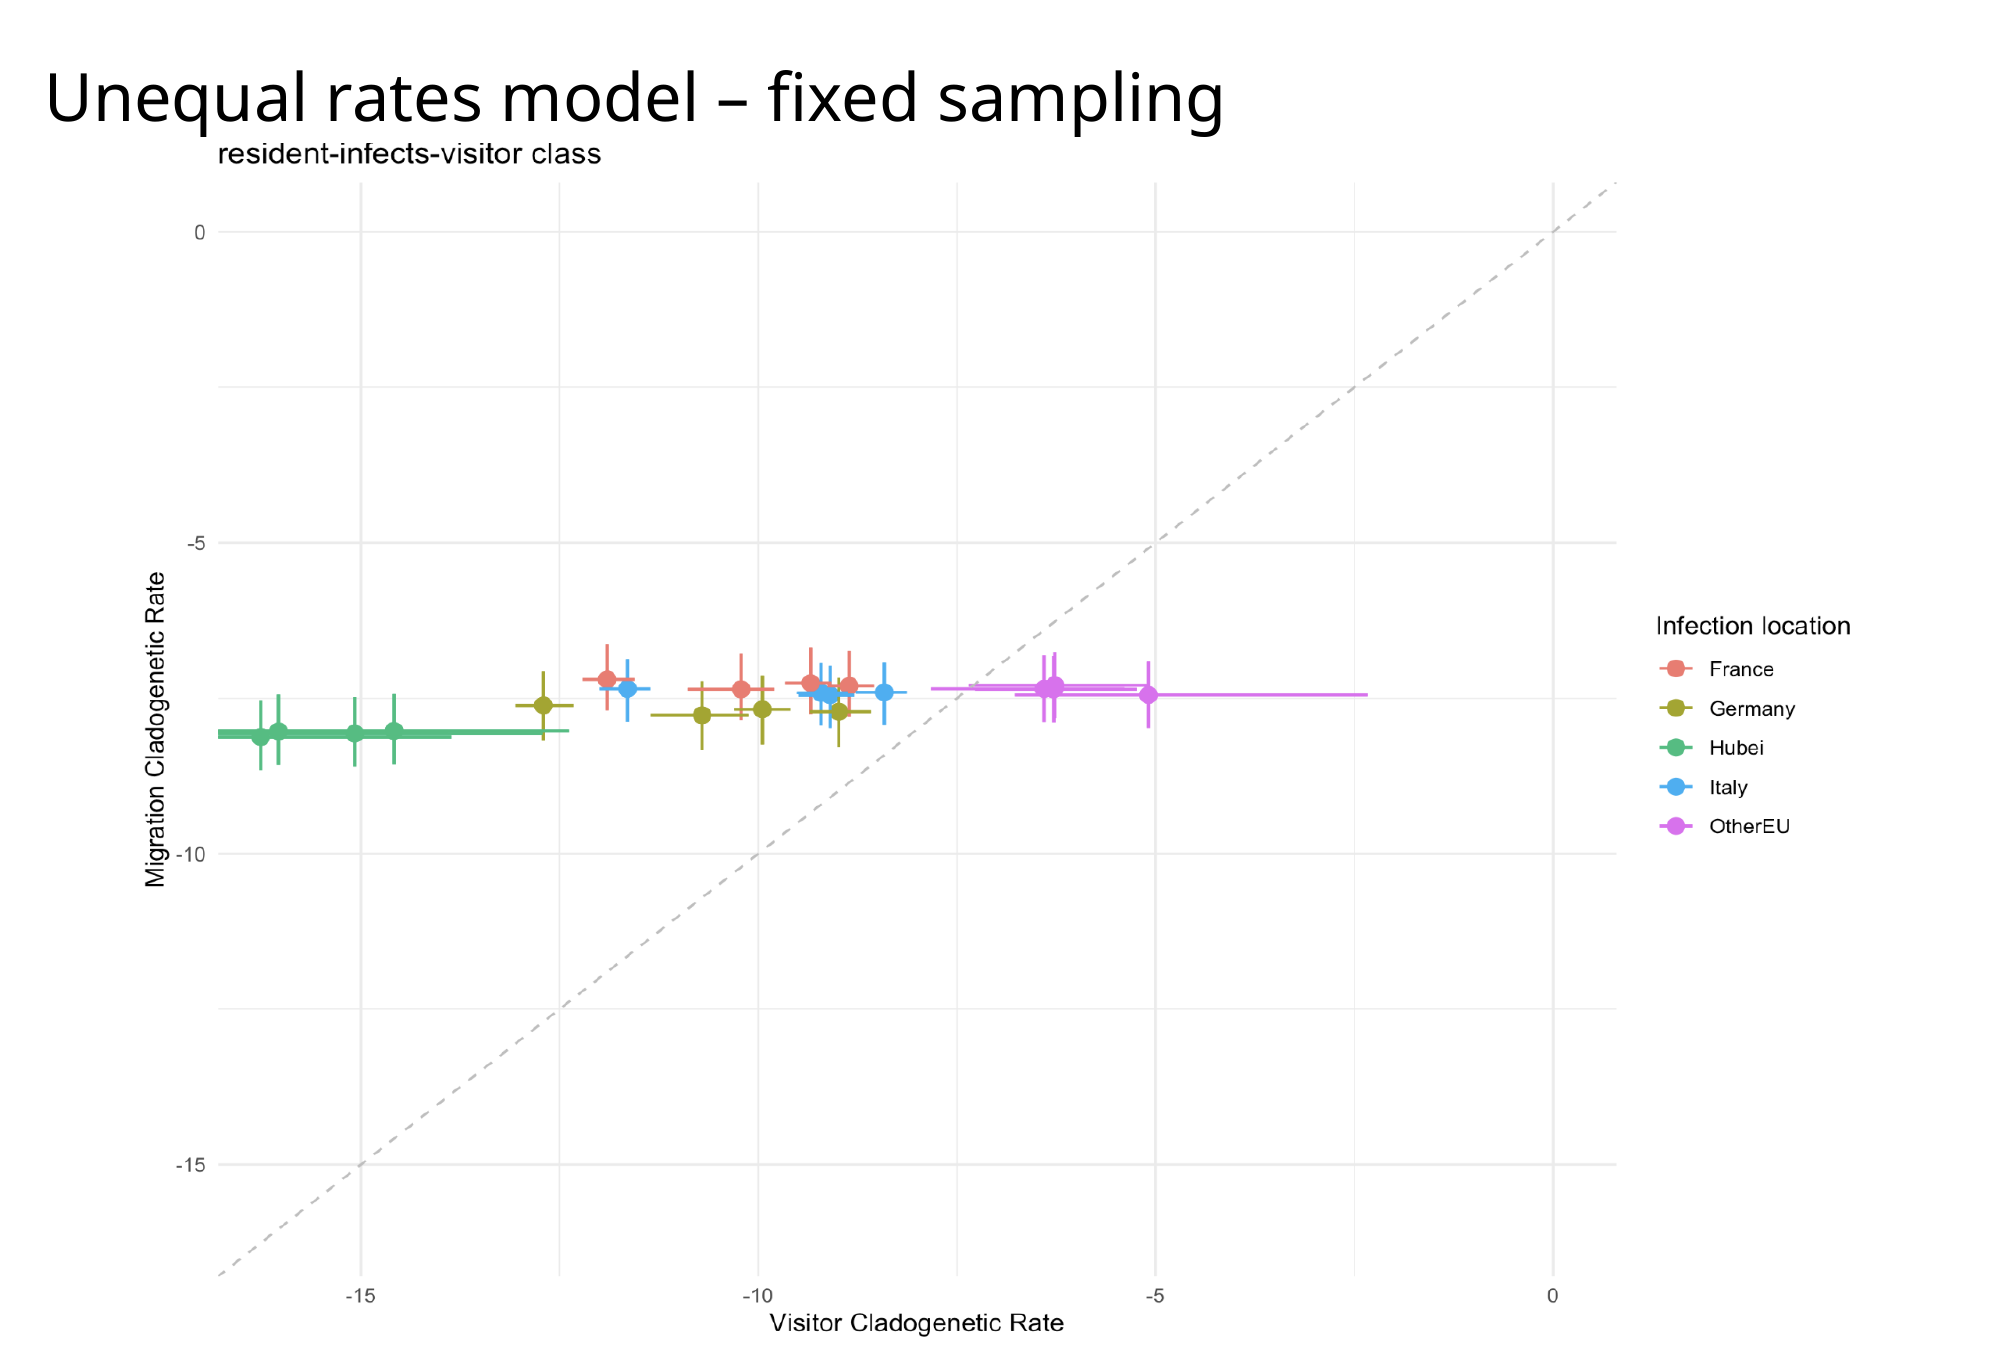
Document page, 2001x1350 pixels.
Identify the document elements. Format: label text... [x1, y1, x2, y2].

title Unequal rates model – fixed sampling [29, 55, 1938, 144]
picture [138, 142, 1862, 1340]
